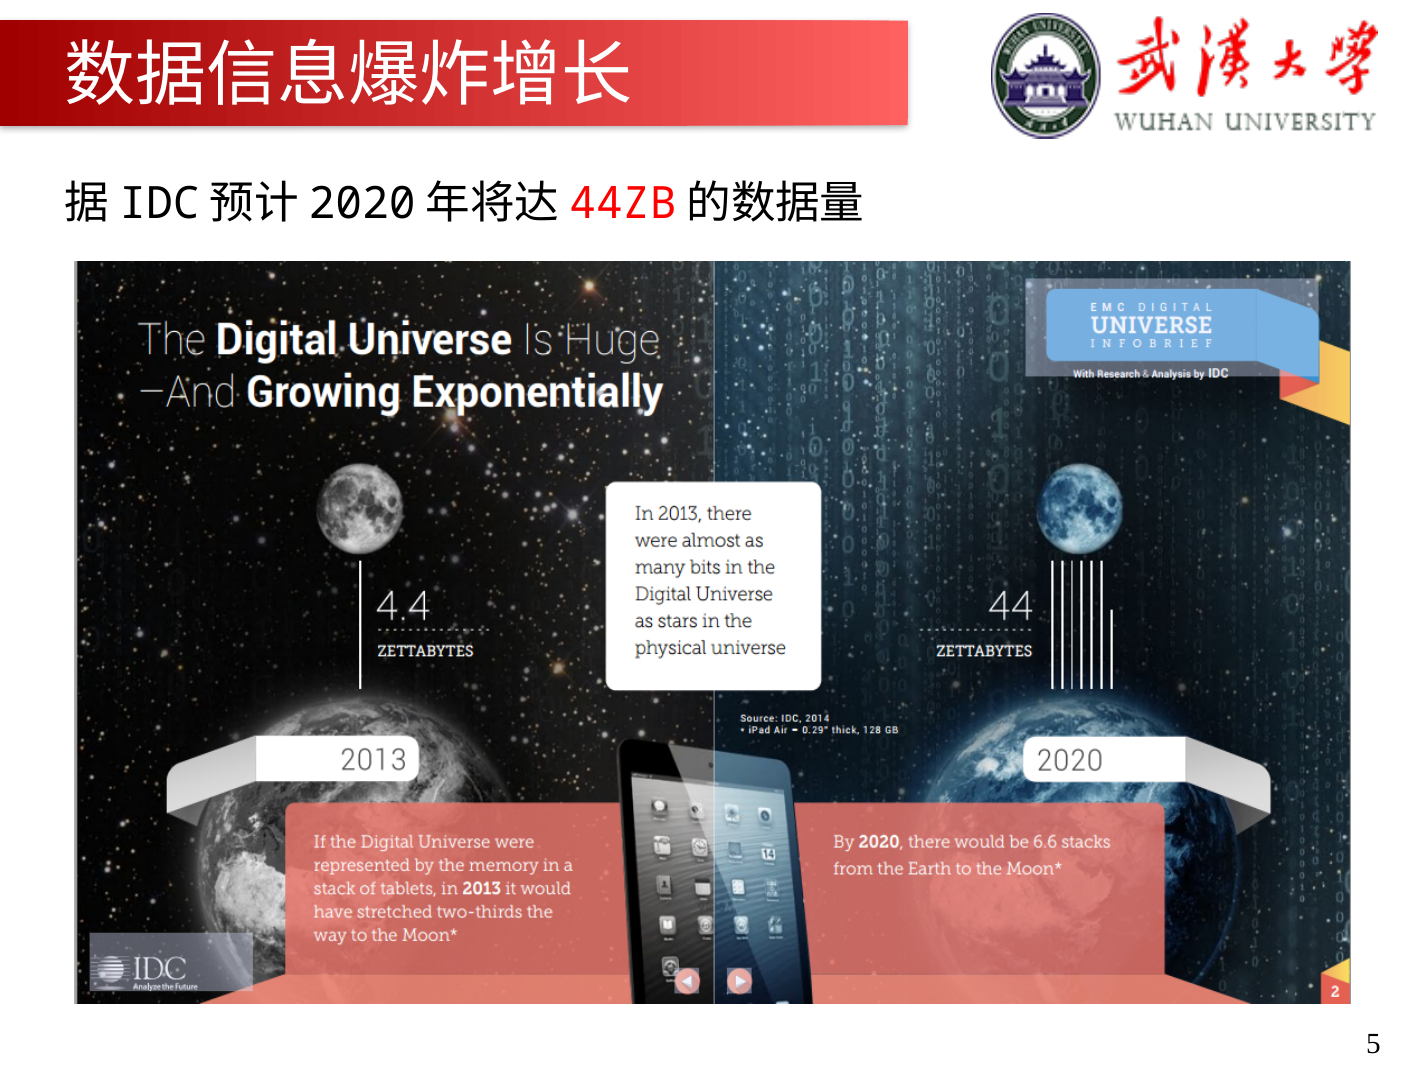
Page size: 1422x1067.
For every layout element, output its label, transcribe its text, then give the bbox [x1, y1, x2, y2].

picture [74, 261, 1351, 1004]
text_box 据IDC预计2020年将达44ZB的数据量 [50, 166, 1351, 235]
text_box 数据信息爆炸增长 [50, 30, 962, 120]
picture [991, 13, 1378, 139]
